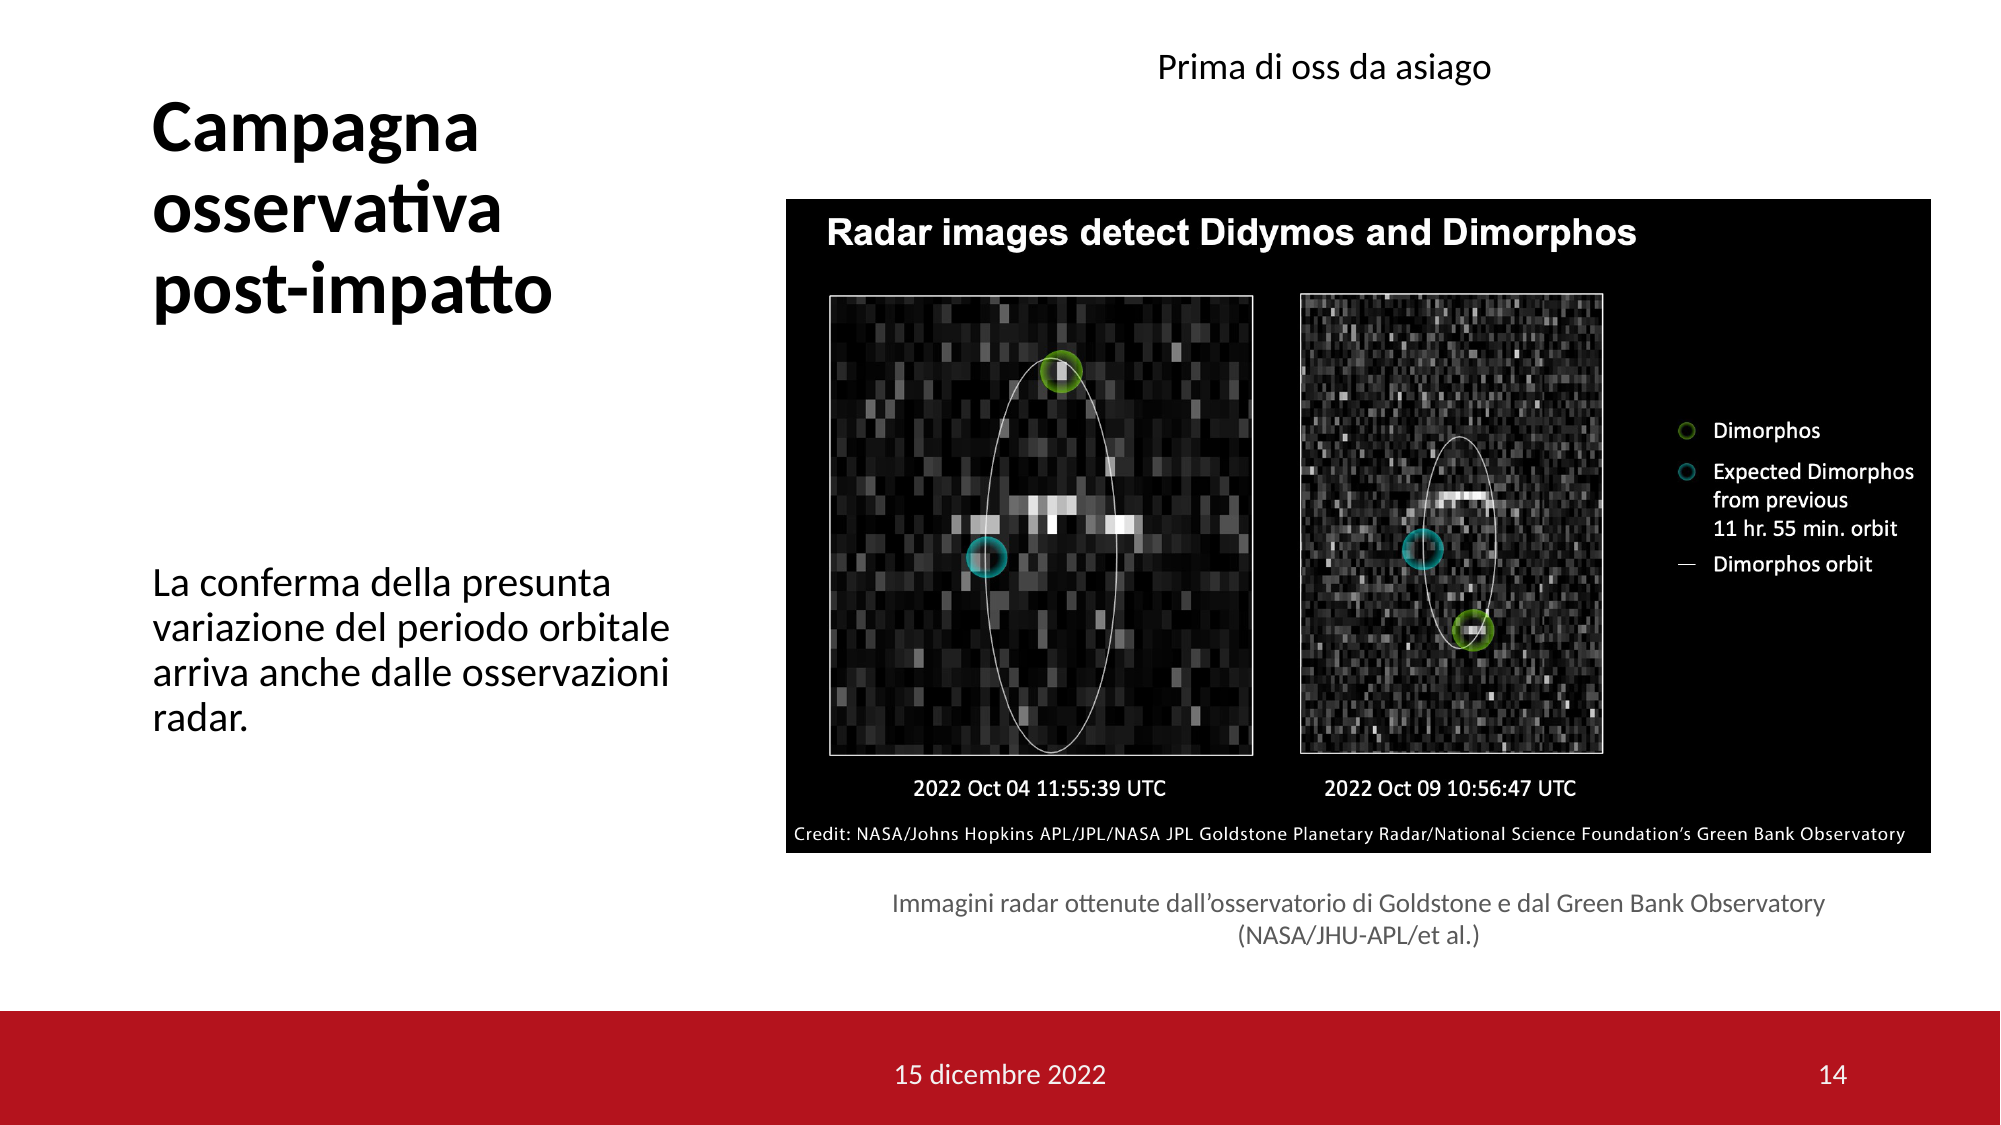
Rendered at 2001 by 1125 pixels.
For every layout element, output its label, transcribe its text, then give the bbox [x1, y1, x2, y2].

list La conferma della presunta variazione del periodo orbitale arriva anche dalle osservazioni radar. [137, 337, 712, 963]
footer 15 dicembre 2022 [662, 1042, 1338, 1103]
slide_number 14 [1412, 1042, 1863, 1103]
text_box Immagini radar ottenute dall’osservatorio di Goldstone e dal Green Bank Observatory (NASA/JHU-APL/et al.) [786, 877, 1931, 958]
title Campagna osservativa post-impatto [137, 75, 783, 338]
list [786, 199, 1931, 853]
text_box [0, 1011, 2000, 1125]
text_box Prima di oss da asiago [1142, 34, 1546, 95]
